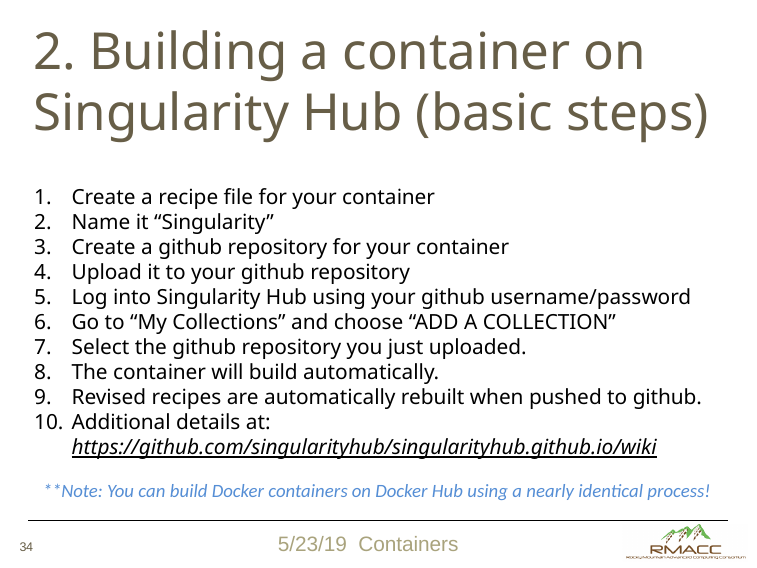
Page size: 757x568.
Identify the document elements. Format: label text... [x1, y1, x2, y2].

title 2. Building a container on Singularity Hub (basic steps) [33, 18, 716, 143]
picture [622, 524, 748, 563]
text_box **Note: You can build Docker containers on Docker Hub using a nearly identical process! [28, 471, 754, 509]
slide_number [275, 530, 474, 556]
slide_number 34 [15, 539, 19, 562]
text_box Create a recipe file for your container Name it “Singularity” Create a github repository for your container Upload it to your github repository Log into Singularity Hub using your github username/password Go to “My Collections” and choose “ADD A COLLECTION” Select the github repository you just uploaded. The container will build automatically. Revised recipes are automatically rebuilt when pushed to github. Additional details at: https://github.com/singularityhub/singularityhub.github.io/wiki [19, 151, 737, 568]
